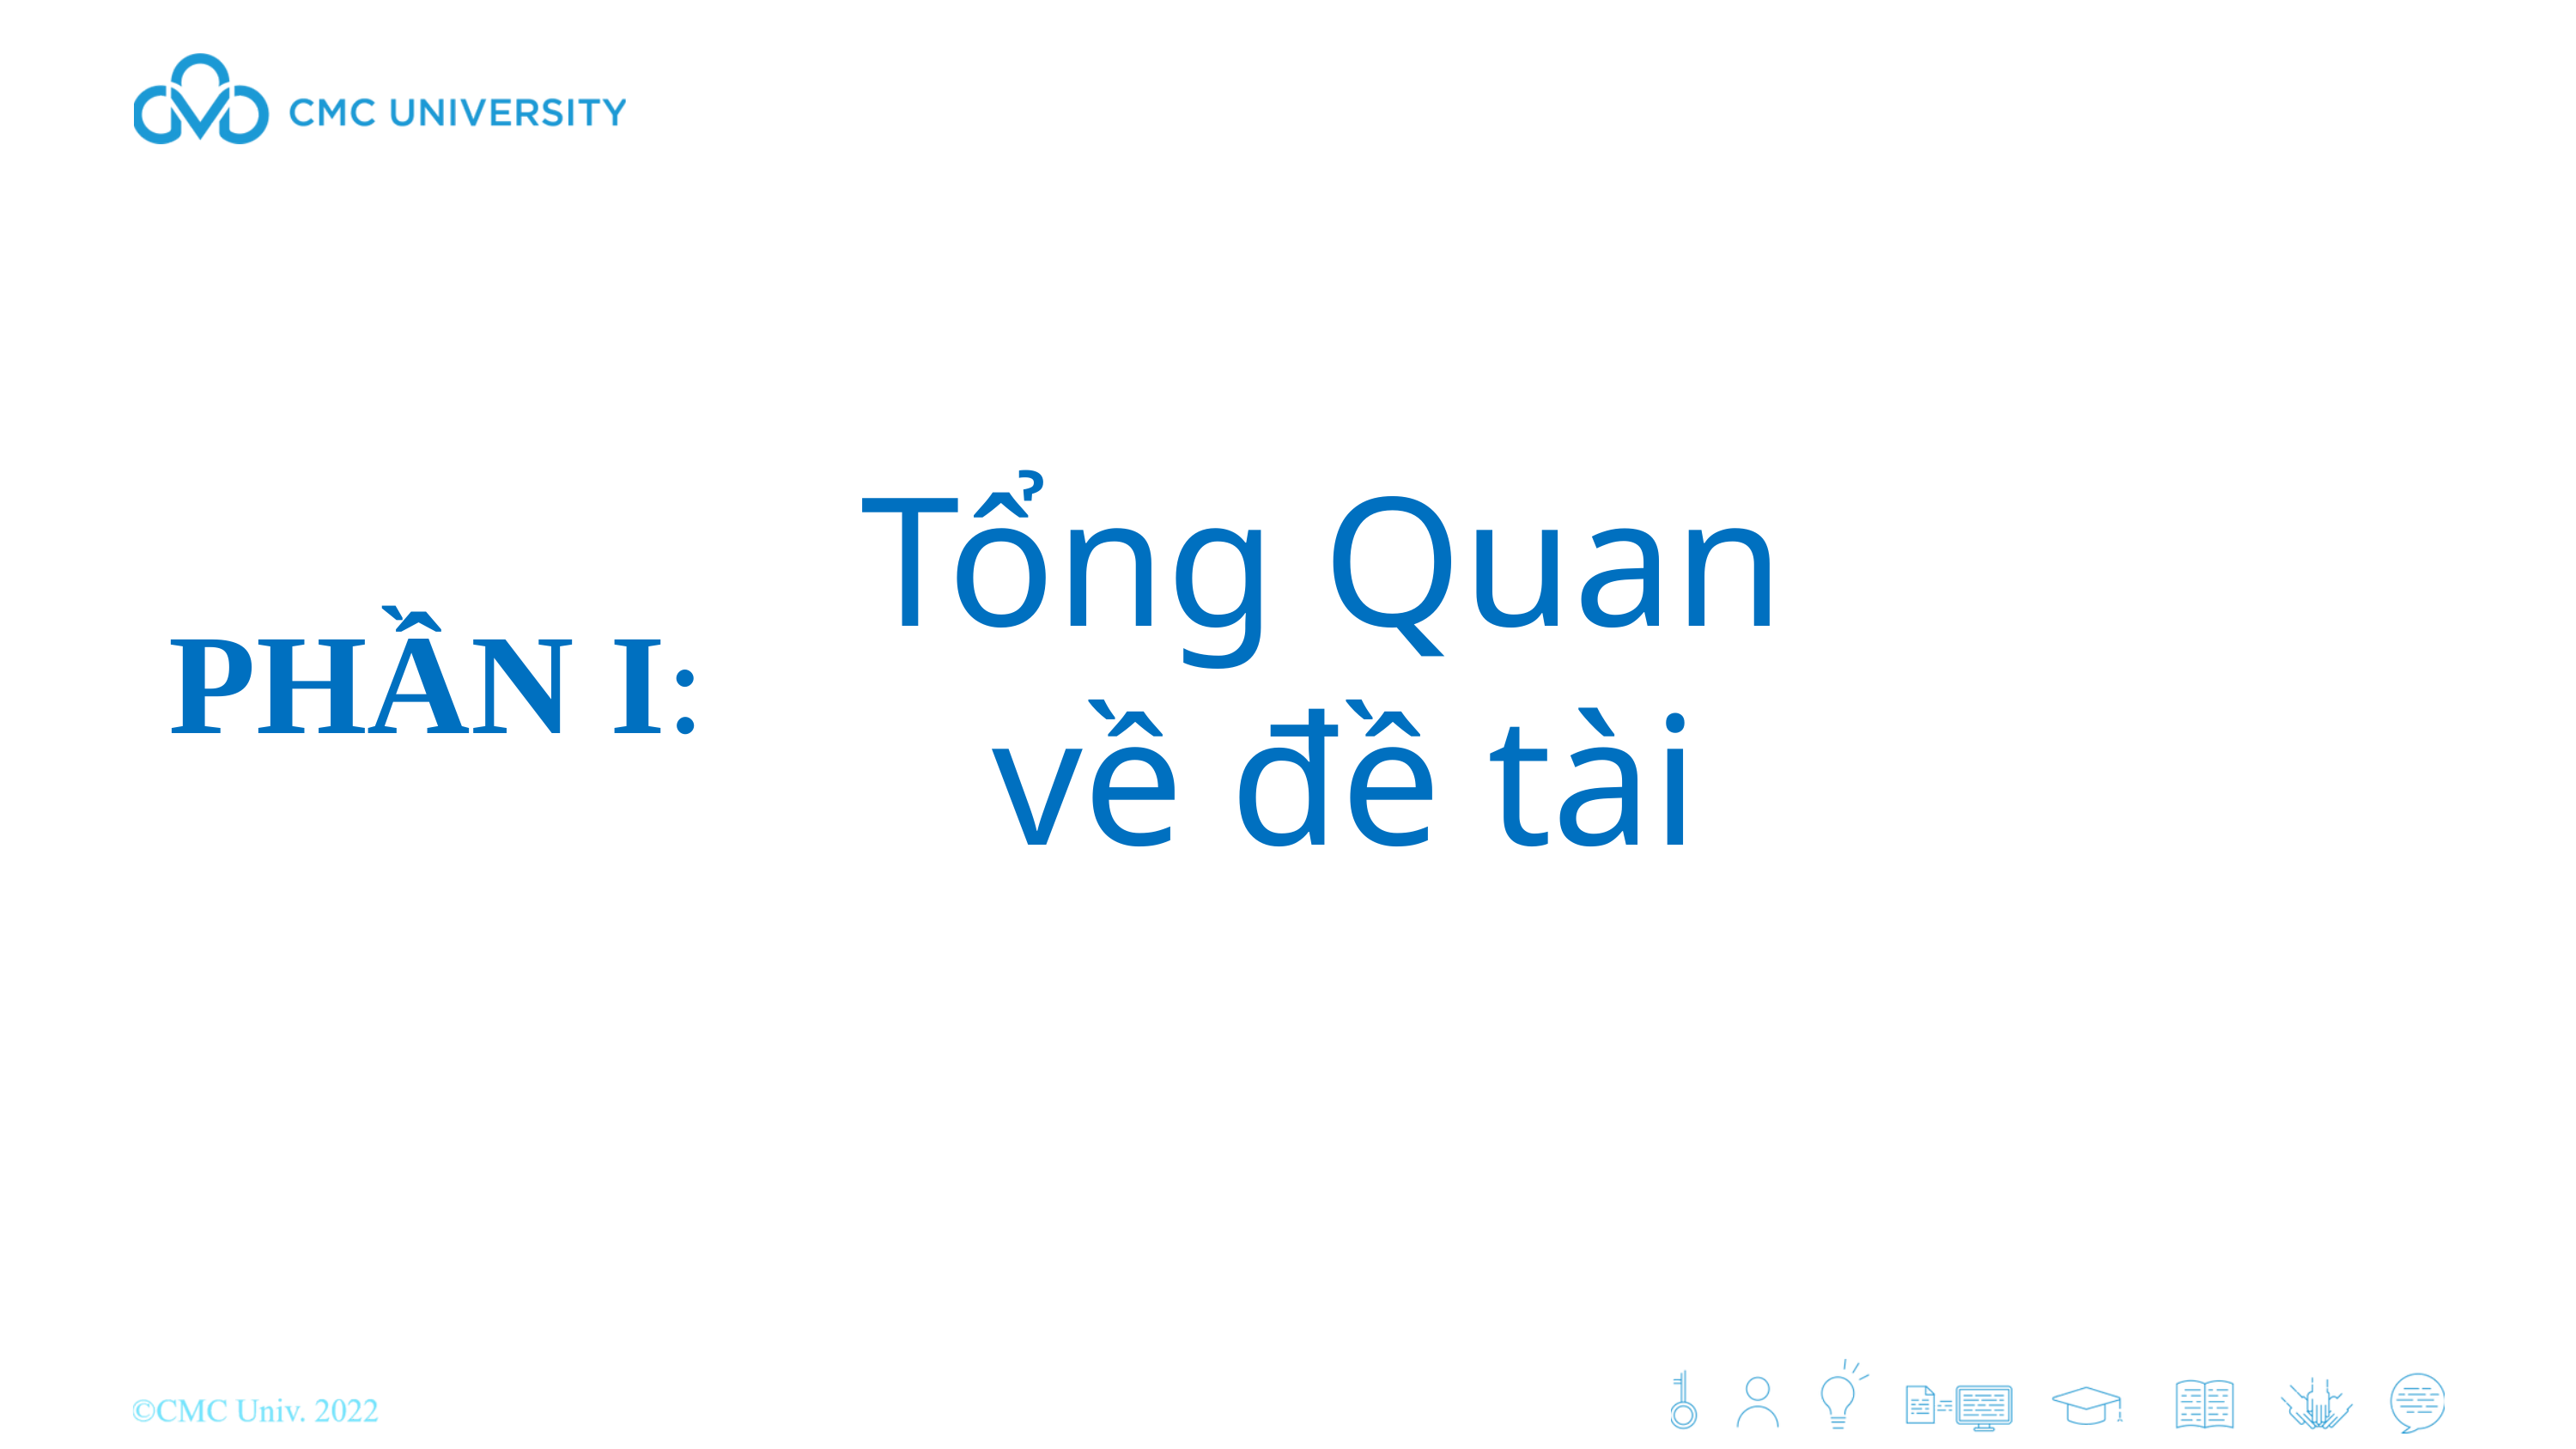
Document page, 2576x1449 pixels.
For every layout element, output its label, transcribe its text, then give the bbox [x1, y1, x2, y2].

title PHẦN I: [0, 423, 902, 929]
text_box [1671, 1359, 2445, 1434]
text_box [132, 1398, 379, 1422]
text_box [133, 53, 626, 144]
text_box Tổng Quan về đề tài [579, 552, 2112, 991]
